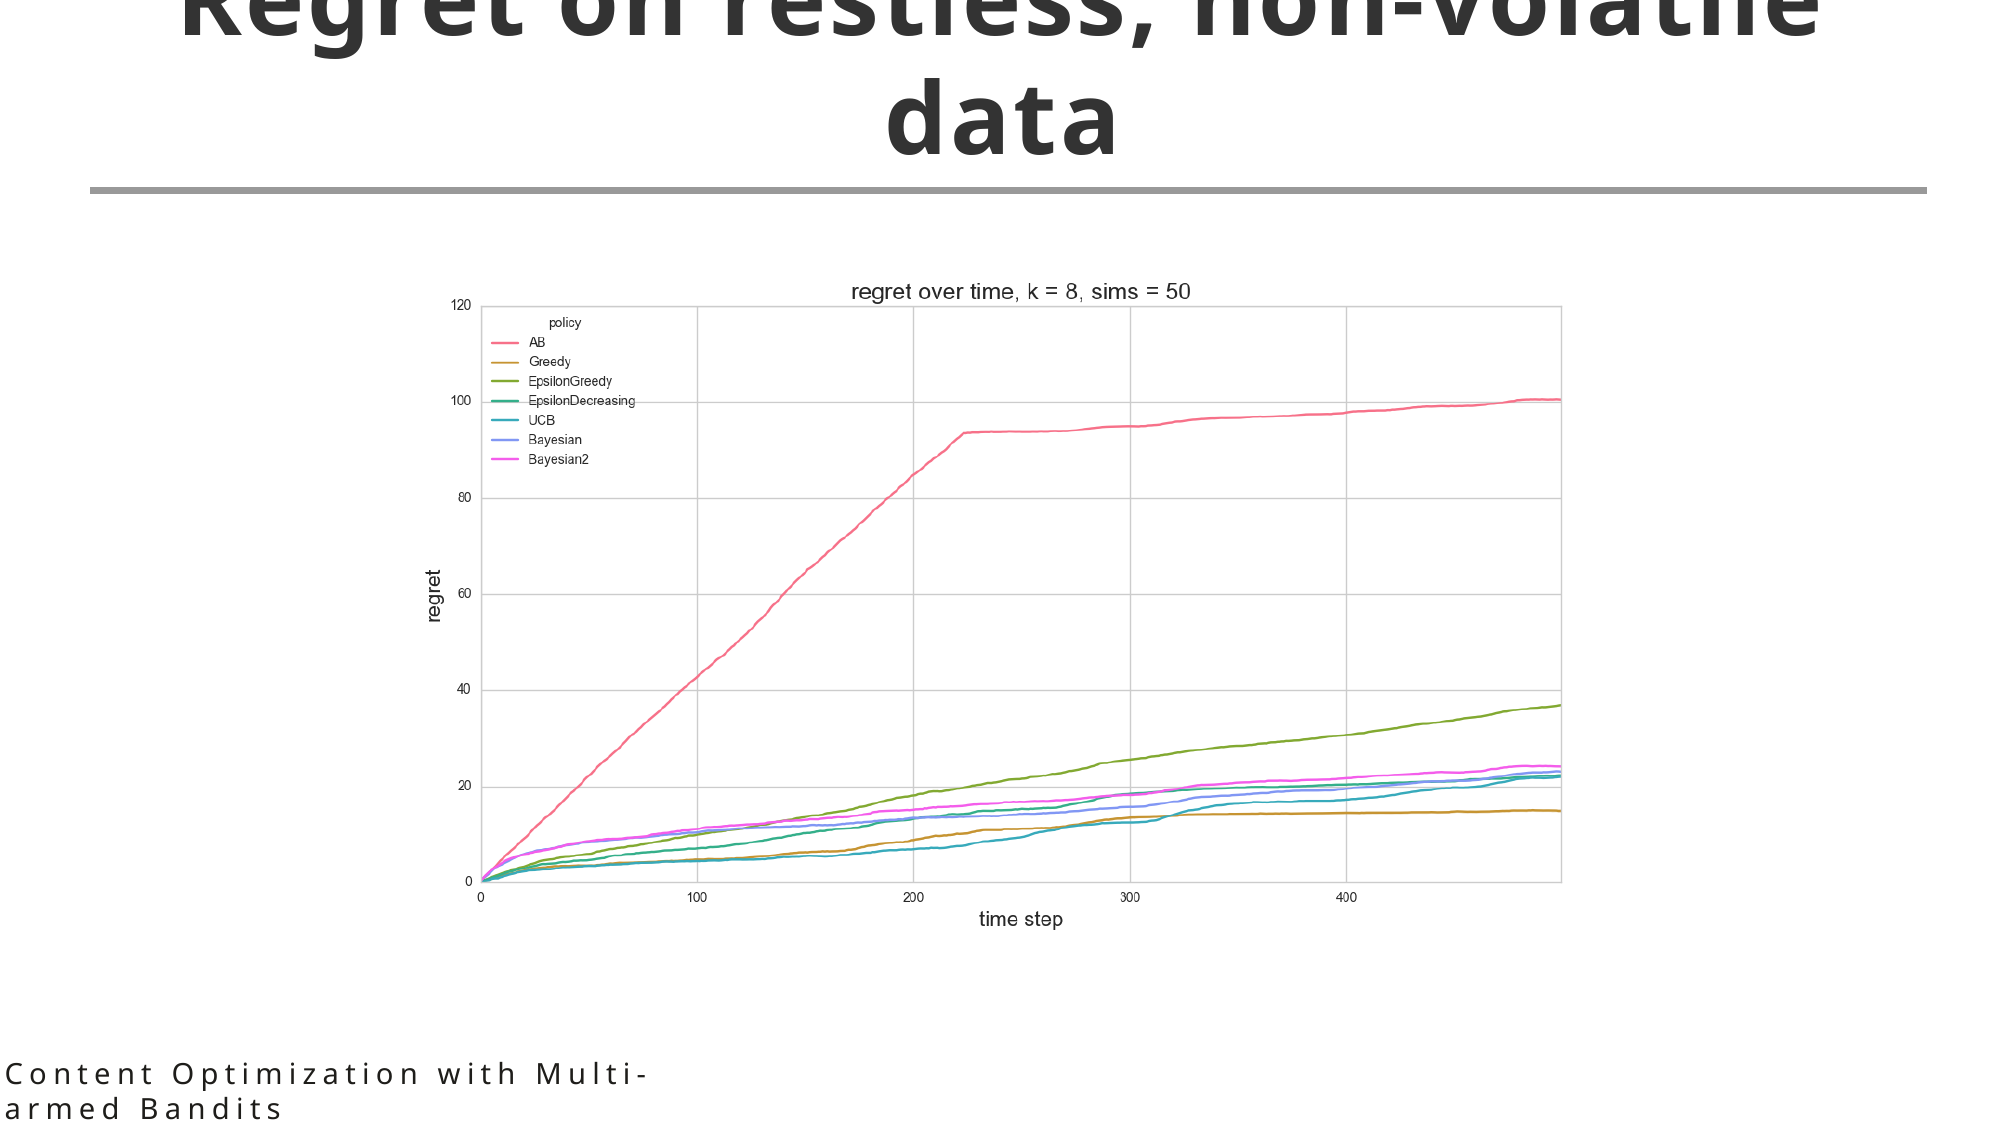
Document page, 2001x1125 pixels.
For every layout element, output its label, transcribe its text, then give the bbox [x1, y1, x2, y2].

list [306, 231, 1700, 975]
title Regret on restless, non-volatile data [113, 39, 1892, 179]
